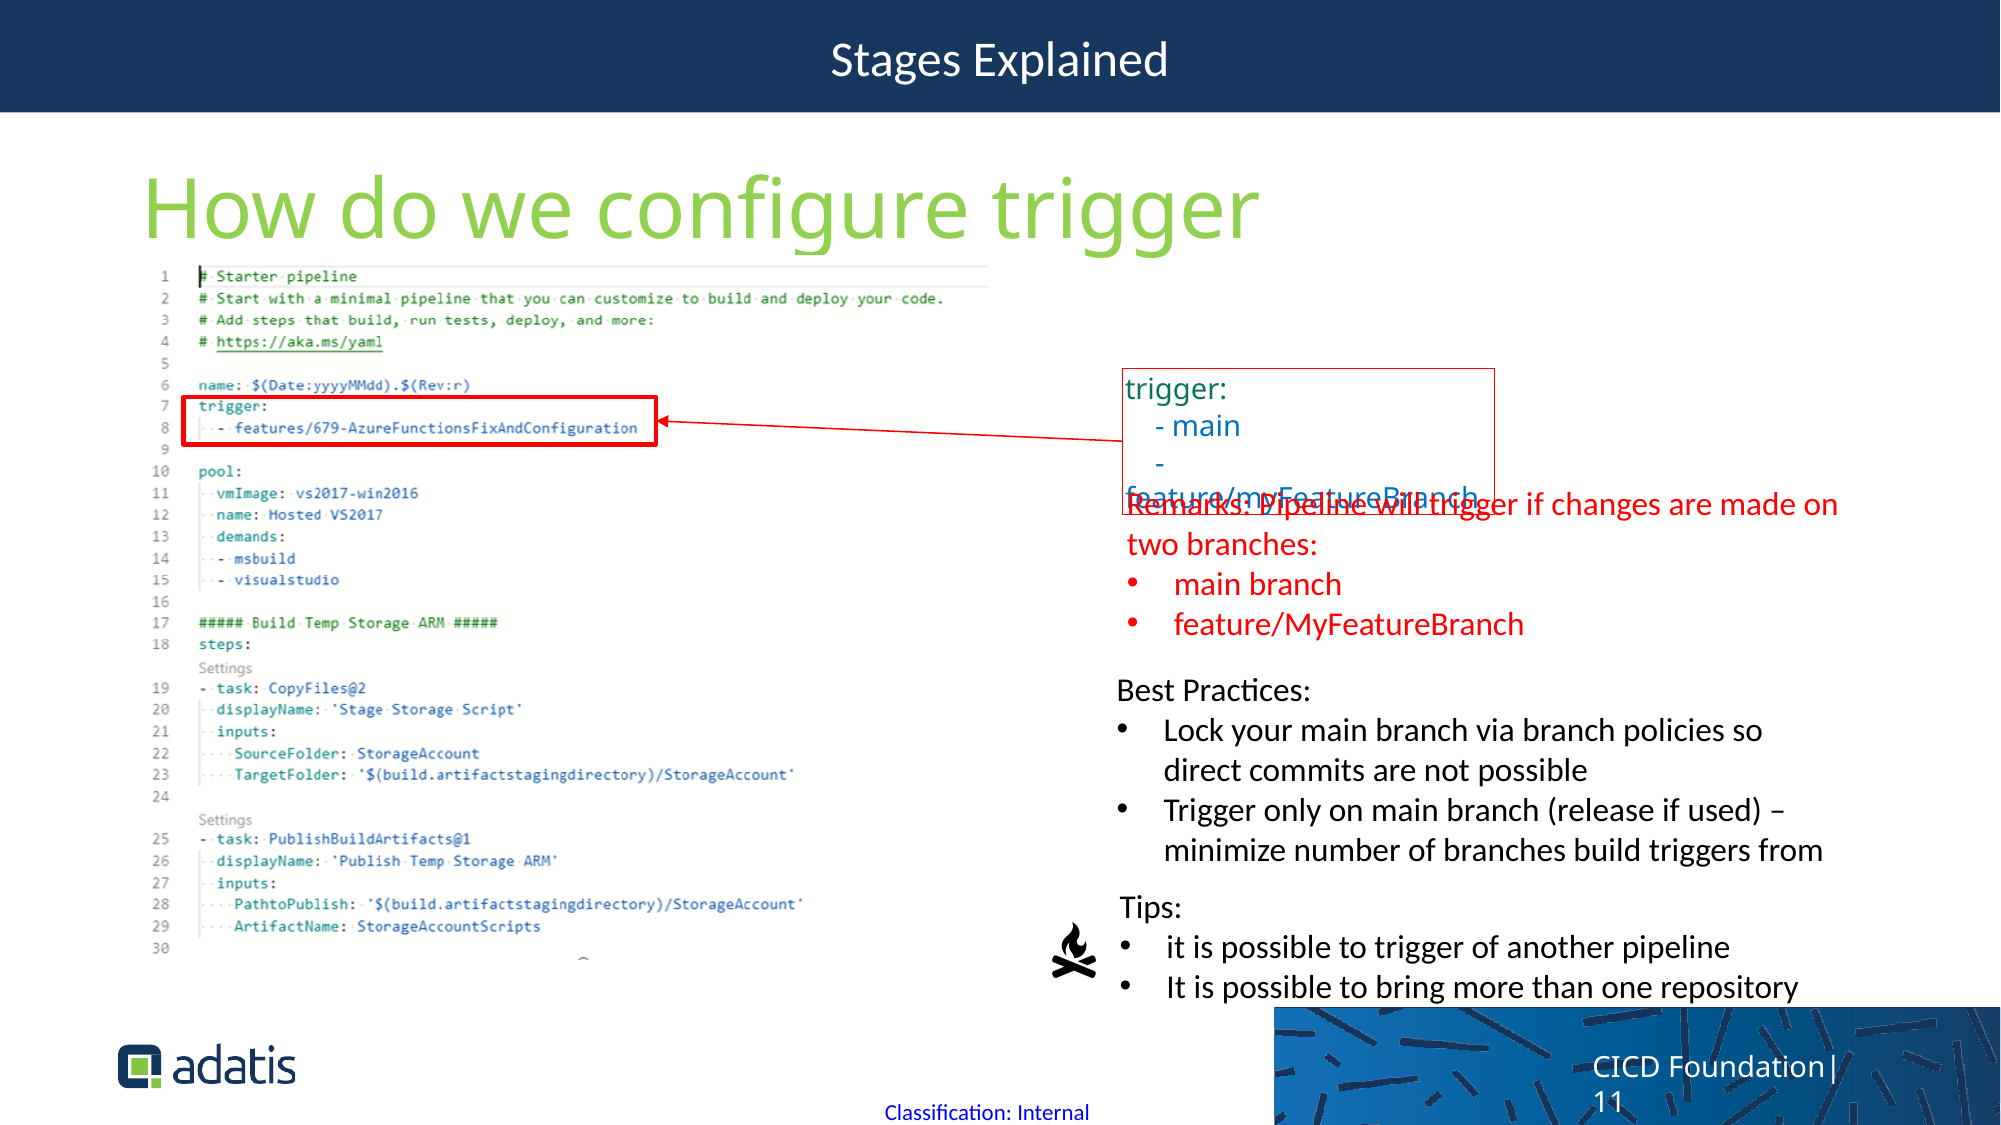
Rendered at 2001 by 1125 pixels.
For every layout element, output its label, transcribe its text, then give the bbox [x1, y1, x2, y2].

picture [135, 255, 988, 960]
picture [1274, 1008, 2001, 1125]
picture [197, 1043, 221, 1084]
text_box trigger: - main - feature/myFeatureBranch [1122, 368, 1495, 475]
text_box Stages Explained [0, 0, 2000, 115]
picture [1042, 917, 1106, 982]
text_box Tips: it is possible to trigger of another pipeline It is possible to bring more than one repository [1104, 878, 1849, 1013]
text_box Remarks: Pipeline will trigger if changes are made on two branches: main branch feature/MyFeatureBranch [1112, 475, 1857, 650]
picture [250, 1045, 296, 1084]
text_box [655, 420, 1124, 425]
text_box How do we configure trigger [139, 152, 1861, 255]
picture [224, 1056, 246, 1084]
text_box Best Practices: Lock your main branch via branch policies so direct commits are not possible Trigger only on main branch (release if used) – minimize number of branches build triggers from [1101, 661, 1847, 876]
picture [173, 1056, 194, 1084]
slide_number CICD Foundation| 11 [1590, 1047, 1887, 1084]
